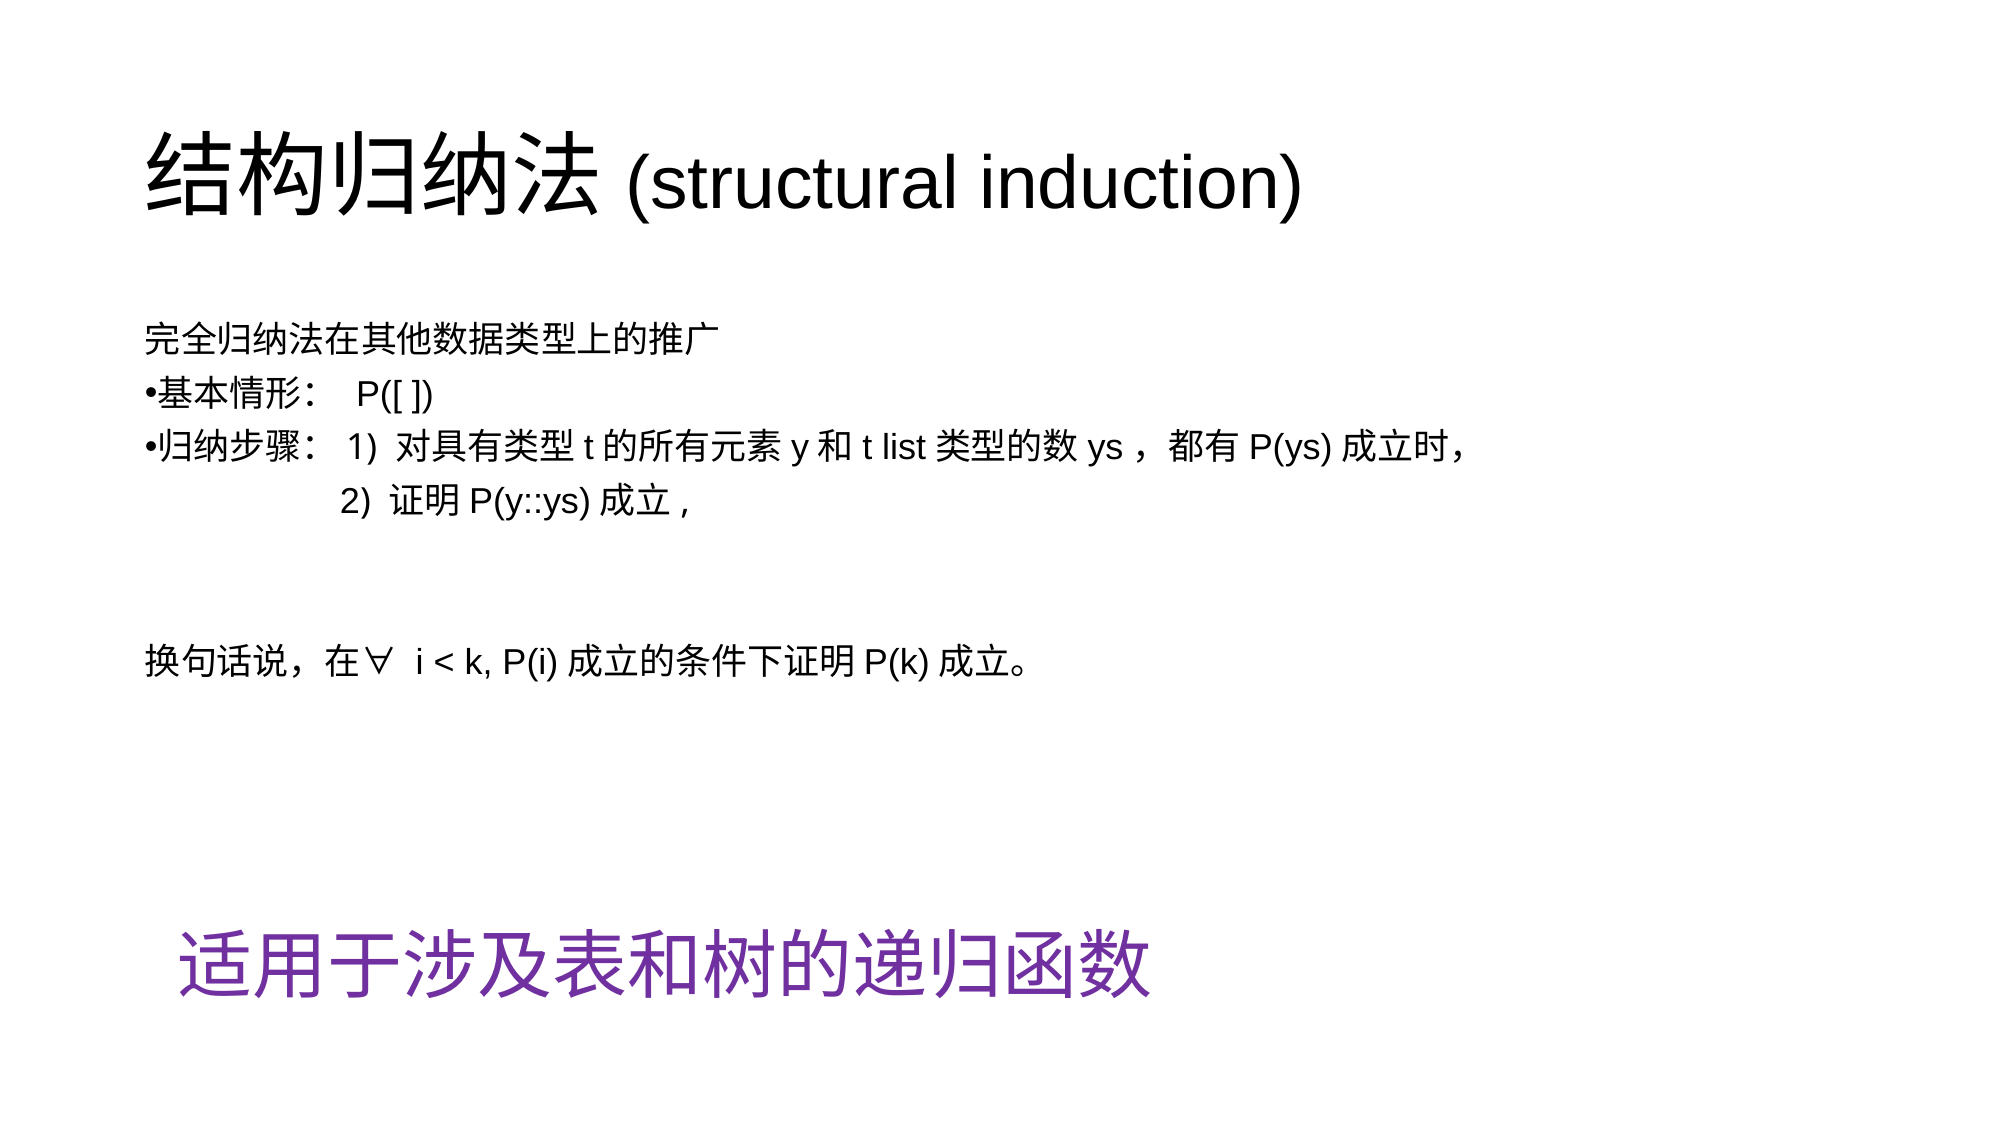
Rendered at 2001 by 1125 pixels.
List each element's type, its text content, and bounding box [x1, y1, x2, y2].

list 完全归纳法在其他数据类型上的推广 基本情形： P([ ]) 归纳步骤：1) 对具有类型t的所有元素y和t list类型的数ys，都有P(ys)成立时， 2) 证明P(y::ys)成立, 换句话说，在∀ i < k, P(i)成立的条件下证明P(k)成立。 [136, 287, 1863, 826]
text_box 适用于涉及表和树的递归函数 [170, 865, 1896, 1106]
title 结构归纳法(structural induction) [136, 69, 1863, 287]
